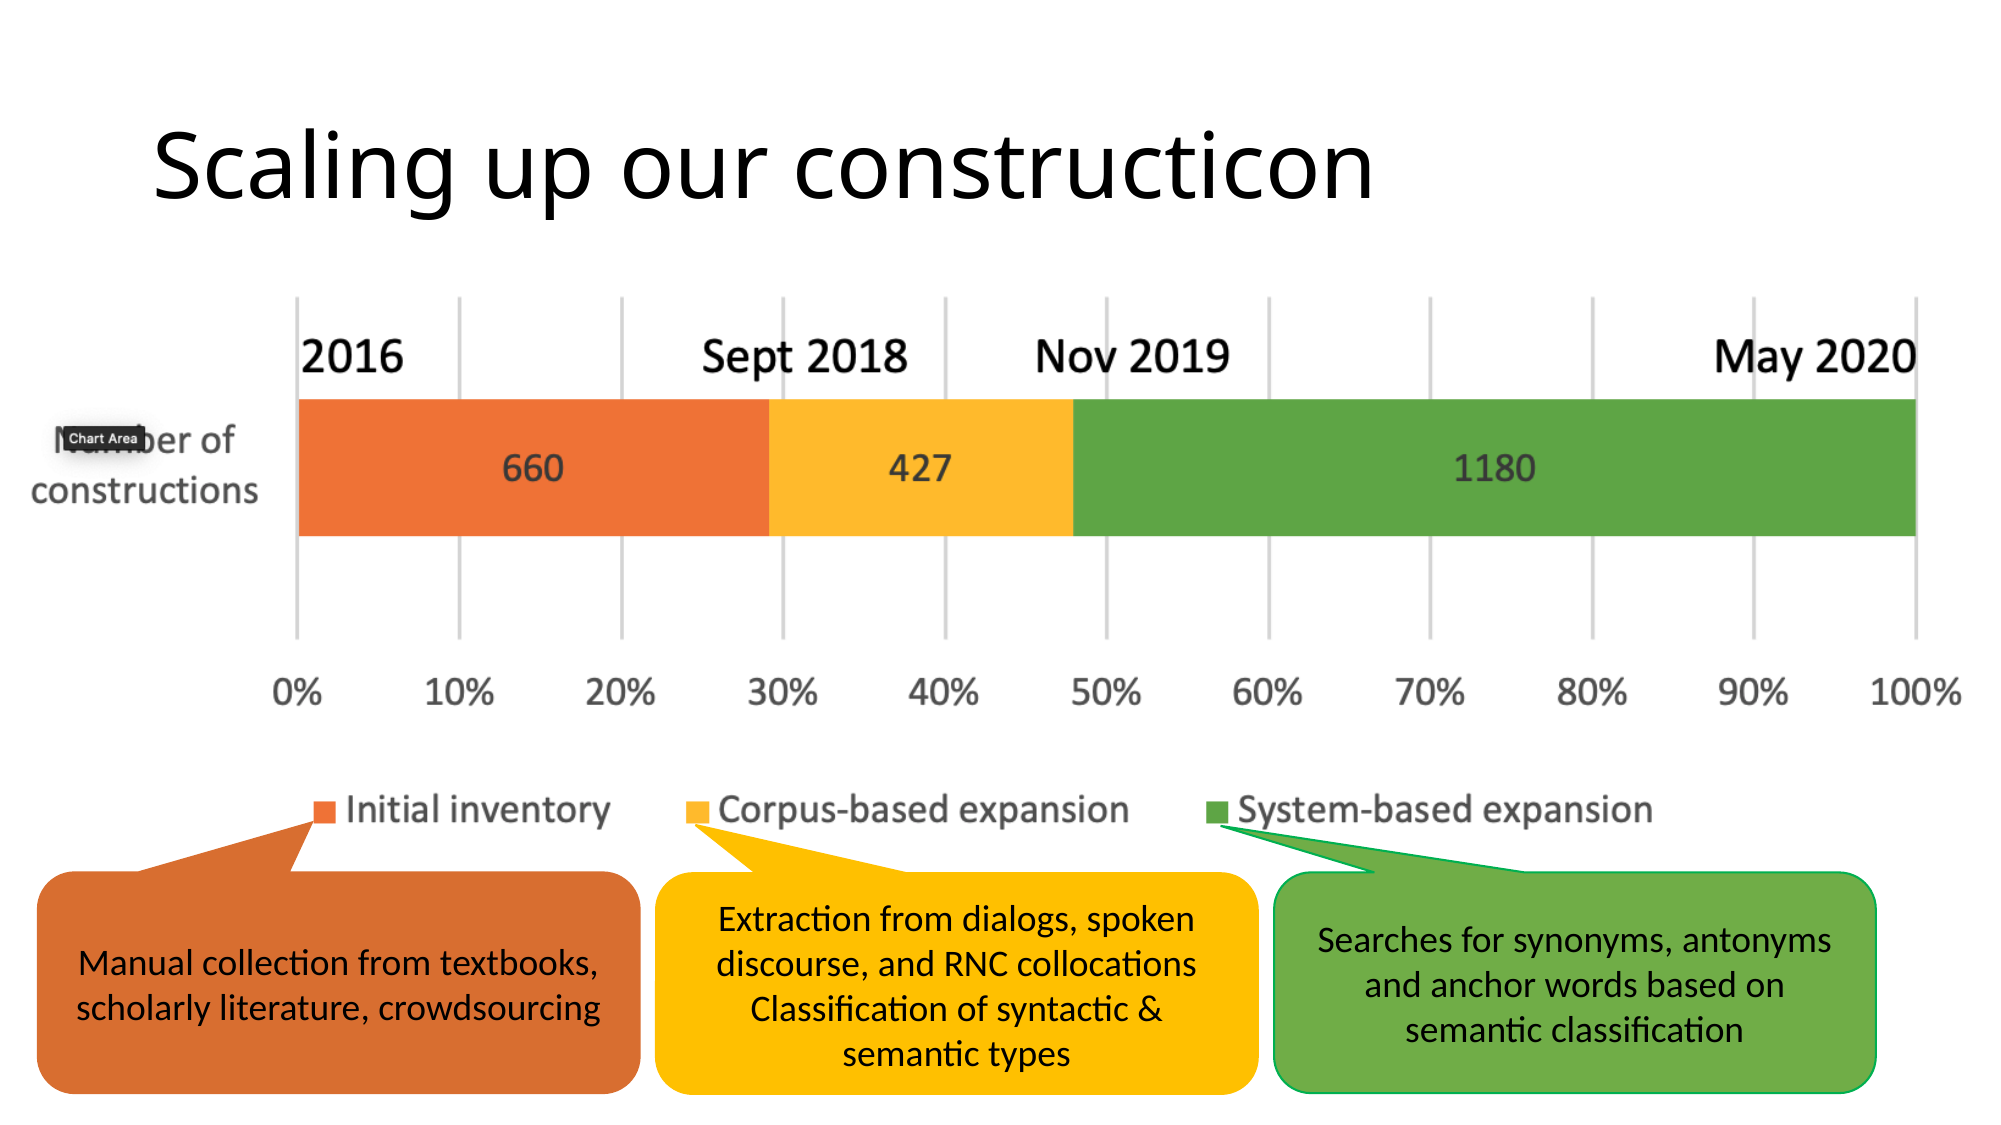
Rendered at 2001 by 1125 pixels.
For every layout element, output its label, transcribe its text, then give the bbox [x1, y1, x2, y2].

text_box Searches for synonyms, antonyms and anchor words based on semantic classification [1273, 859, 1877, 1095]
picture [0, 266, 2000, 859]
text_box Extraction from dialogs, spoken discourse, and RNC collocations Classification of syntactic & semantic types [654, 859, 1259, 1095]
title Scaling up our constructicon [137, 59, 1863, 266]
text_box Manual collection from textbooks, scholarly literature, crowdsourcing [36, 859, 641, 1095]
